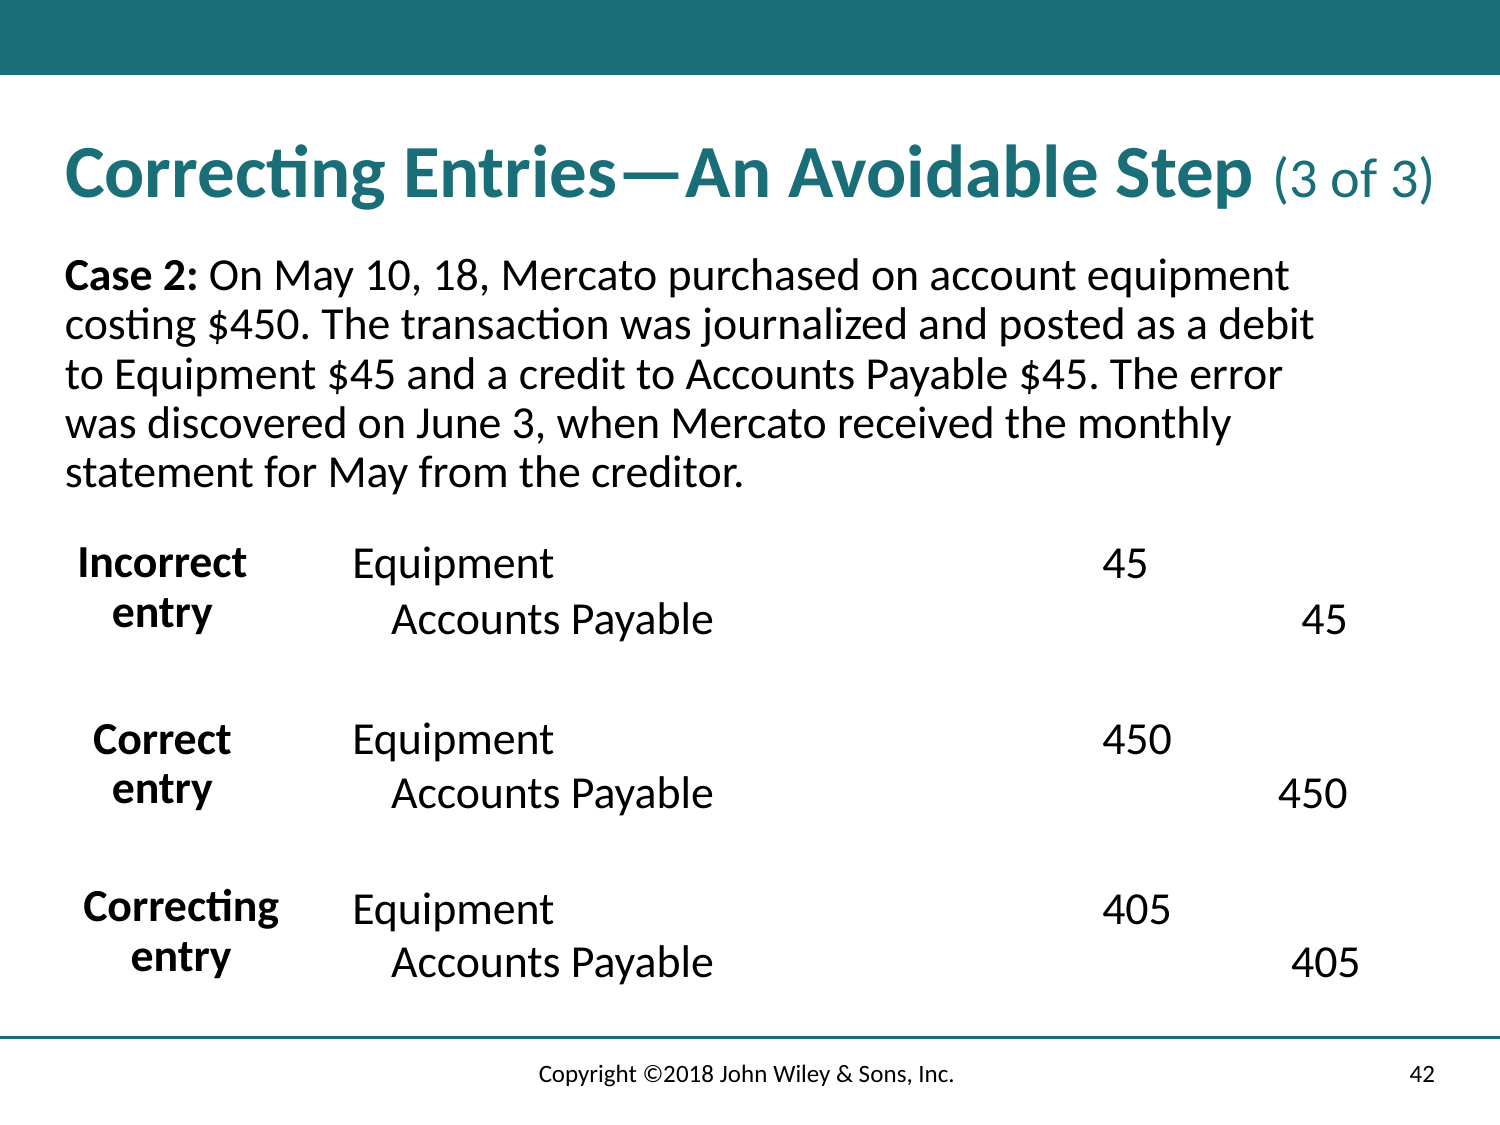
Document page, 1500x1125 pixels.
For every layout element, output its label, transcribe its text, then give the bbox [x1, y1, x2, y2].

list Accounts Payable 45 [376, 587, 1425, 642]
list Equipment 45 [337, 531, 1338, 591]
list Correcting entry [50, 875, 313, 988]
list Equipment 405 [337, 878, 1225, 939]
list Accounts Payable 450 [376, 761, 1425, 816]
slide_number 42 [1059, 1042, 1450, 1103]
title Correcting Entries—An Avoidable Step (3 of 3) [50, 125, 1475, 239]
list Incorrect entry [50, 531, 275, 638]
list Equipment 450 [337, 707, 1200, 763]
list Accounts Payable 405 [376, 930, 1425, 987]
list Correct entry [50, 707, 275, 813]
footer Copyright ©2018 John Wiley & Sons, Inc. [496, 1042, 1004, 1103]
list Case 2: On May 10, 18, Mercato purchased on account equipment costing $450. The transaction was journalized and posted as a debit to Equipment $45 and a credit to Accounts Payable $45. The error was discovered on June 3, when Mercato received the monthly statement for May from the creditor. [50, 243, 1375, 498]
